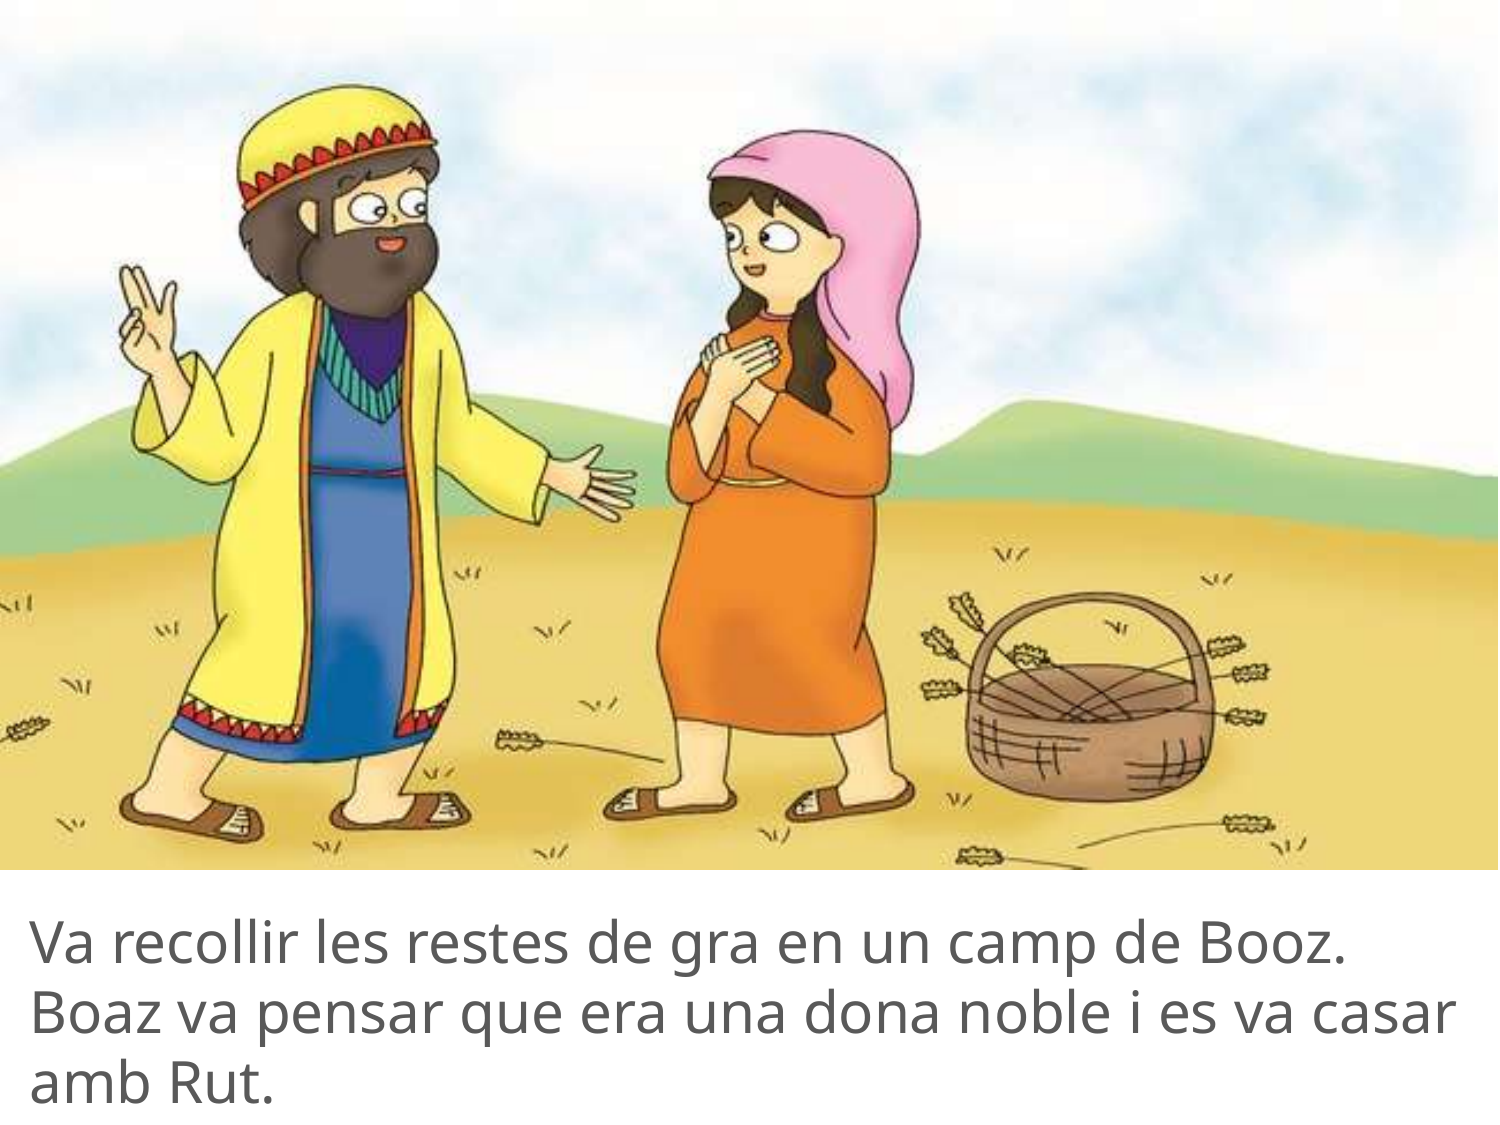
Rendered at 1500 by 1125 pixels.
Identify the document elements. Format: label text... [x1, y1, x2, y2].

picture [0, 0, 1498, 870]
text_box Va recollir les restes de gra en un camp de Booz. Boaz va pensar que era una dona noble i es va casar amb Rut. [14, 897, 1500, 1123]
